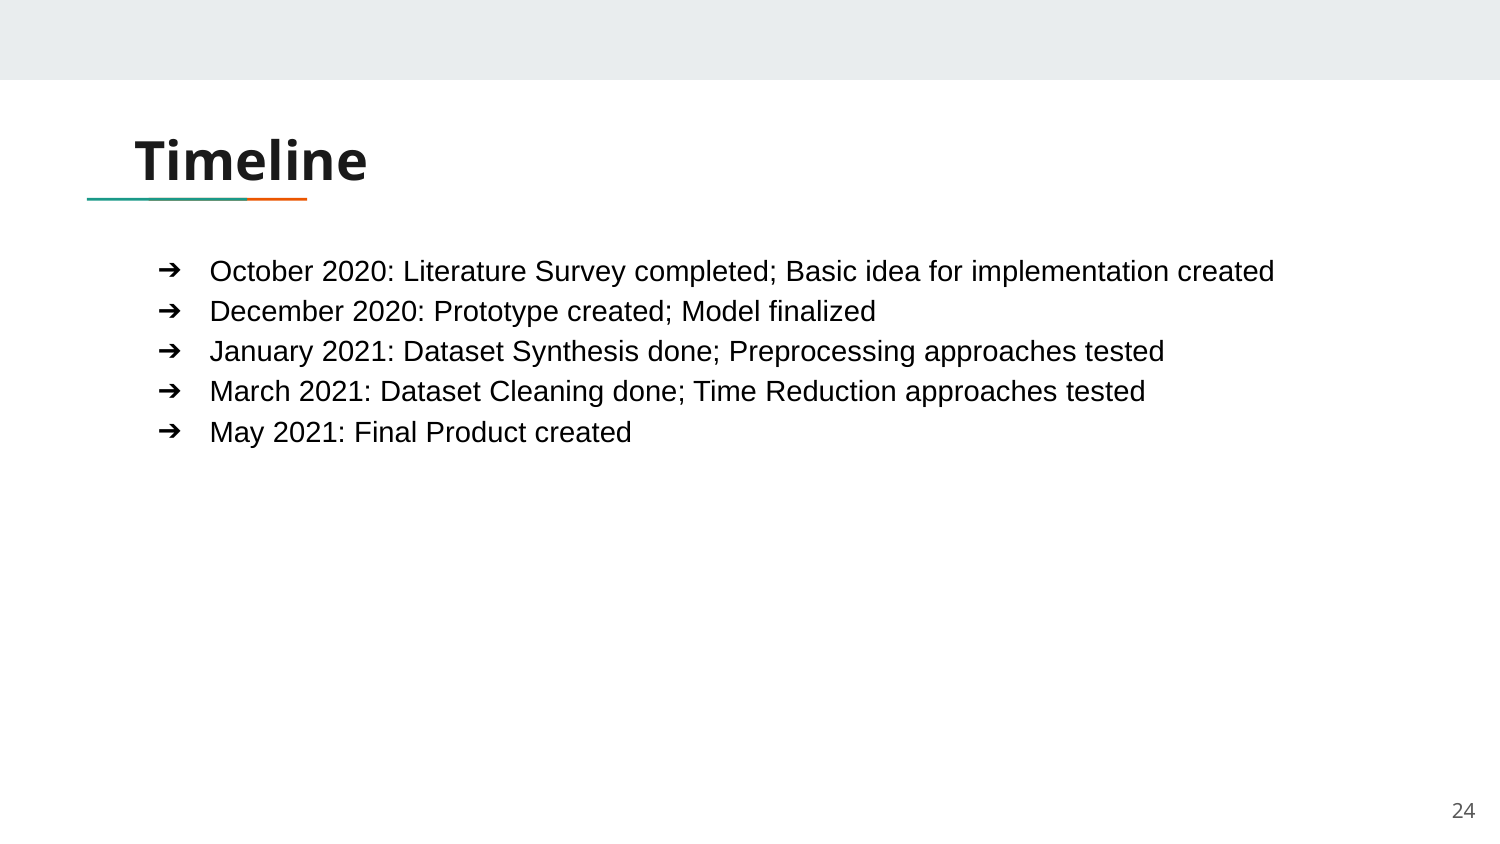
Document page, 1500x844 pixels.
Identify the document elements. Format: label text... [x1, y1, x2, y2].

list October 2020: Literature Survey completed; Basic idea for implementation created December 2020: Prototype created; Model finalized January 2021: Dataset Synthesis done; Preprocessing approaches tested March 2021: Dataset Cleaning done; Time Reduction approaches tested May 2021: Final Product created [119, 232, 1381, 758]
title Timeline [119, 111, 1381, 200]
slide_number ‹#› [1400, 779, 1491, 844]
